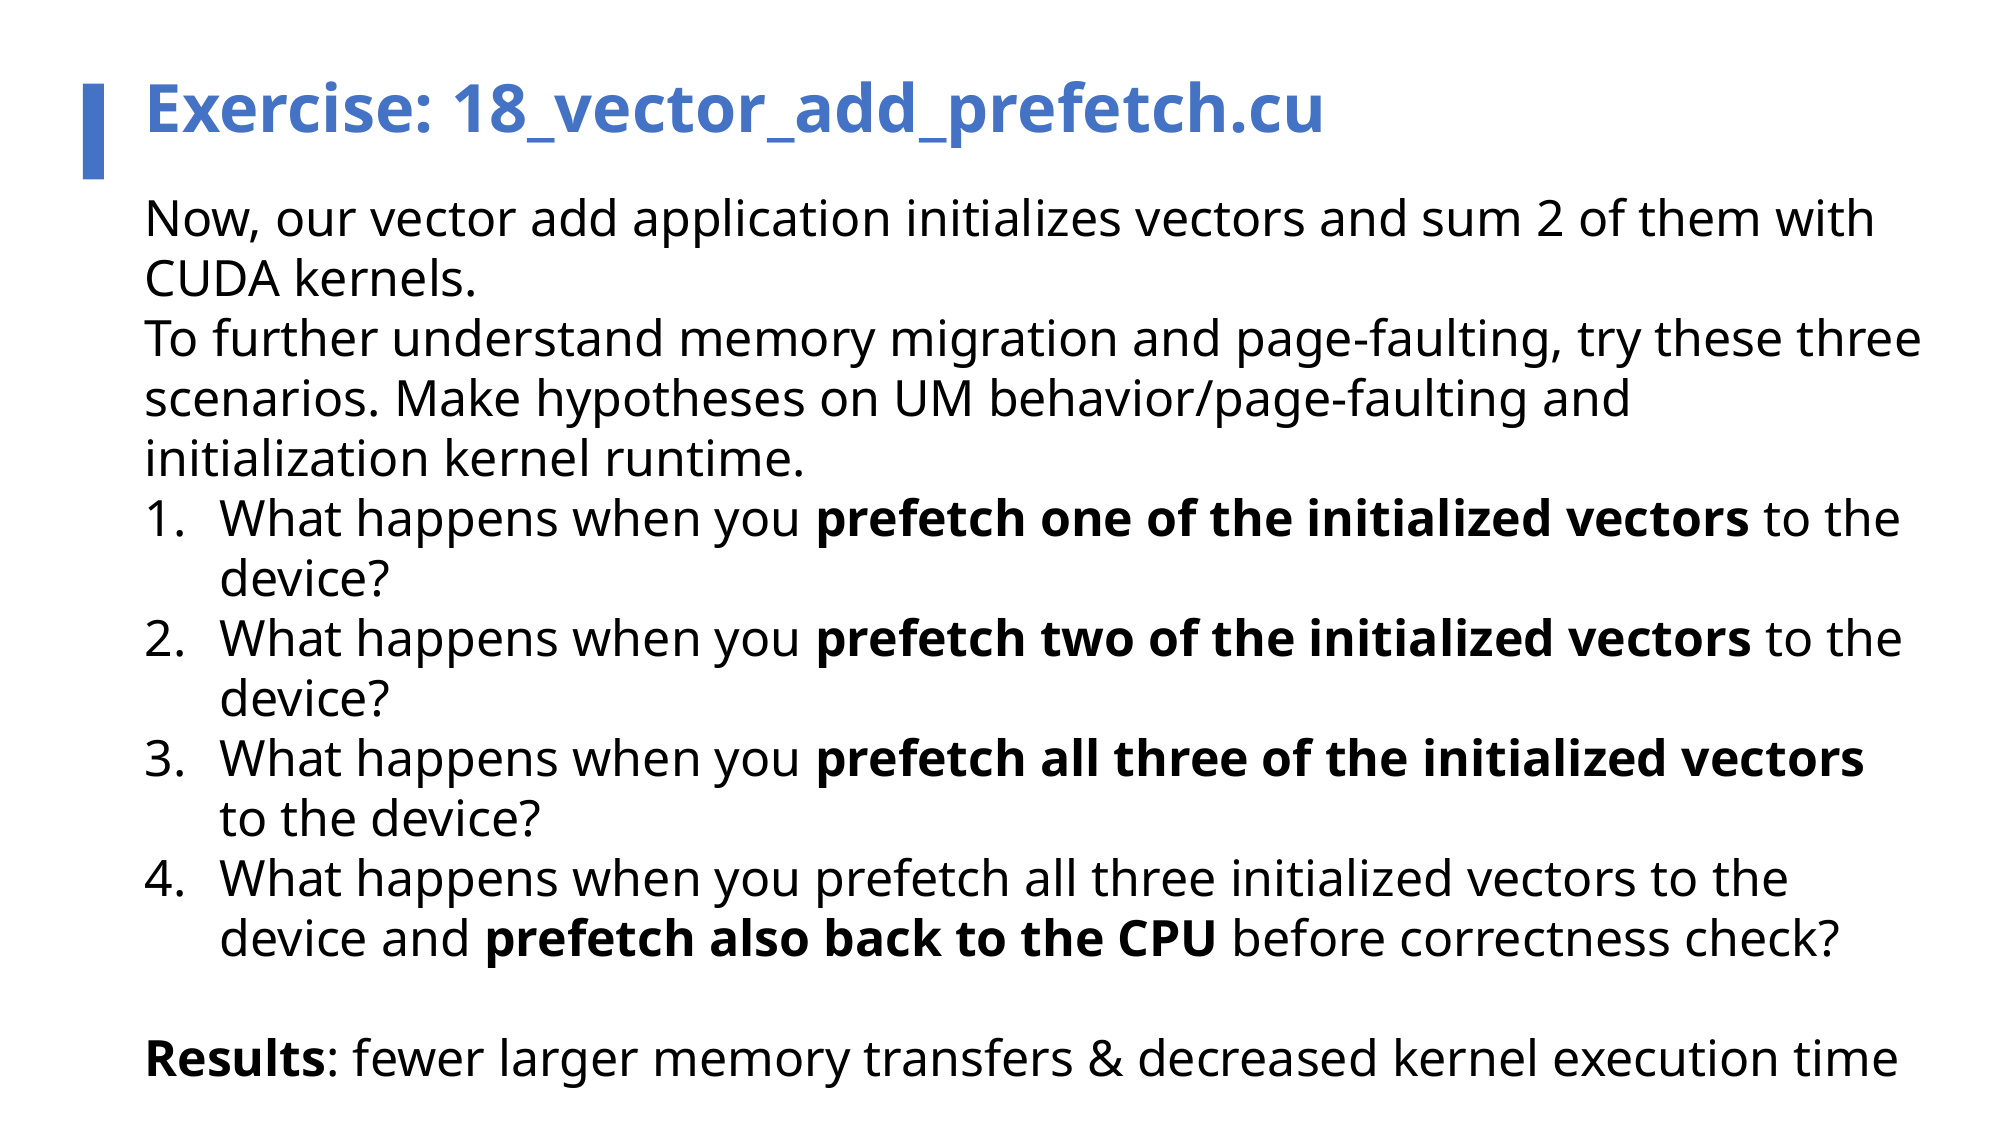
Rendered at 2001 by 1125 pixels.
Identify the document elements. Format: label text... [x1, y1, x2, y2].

text_box Now, our vector add application initializes vectors and sum 2 of them with CUDA kernels. To further understand memory migration and page-faulting, try these three scenarios. Make hypotheses on UM behavior/page-faulting and initialization kernel runtime. What happens when you prefetch one of the initialized vectors to the device? What happens when you prefetch two of the initialized vectors to the device? What happens when you prefetch all three of the initialized vectors to the device? What happens when you prefetch all three initialized vectors to the device and prefetch also back to the CPU before correctness check? Results: fewer larger memory transfers & decreased kernel execution time [129, 179, 1941, 1095]
text_box [82, 82, 105, 180]
text_box Exercise: 18_vector_add_prefetch.cu [129, 58, 1680, 154]
